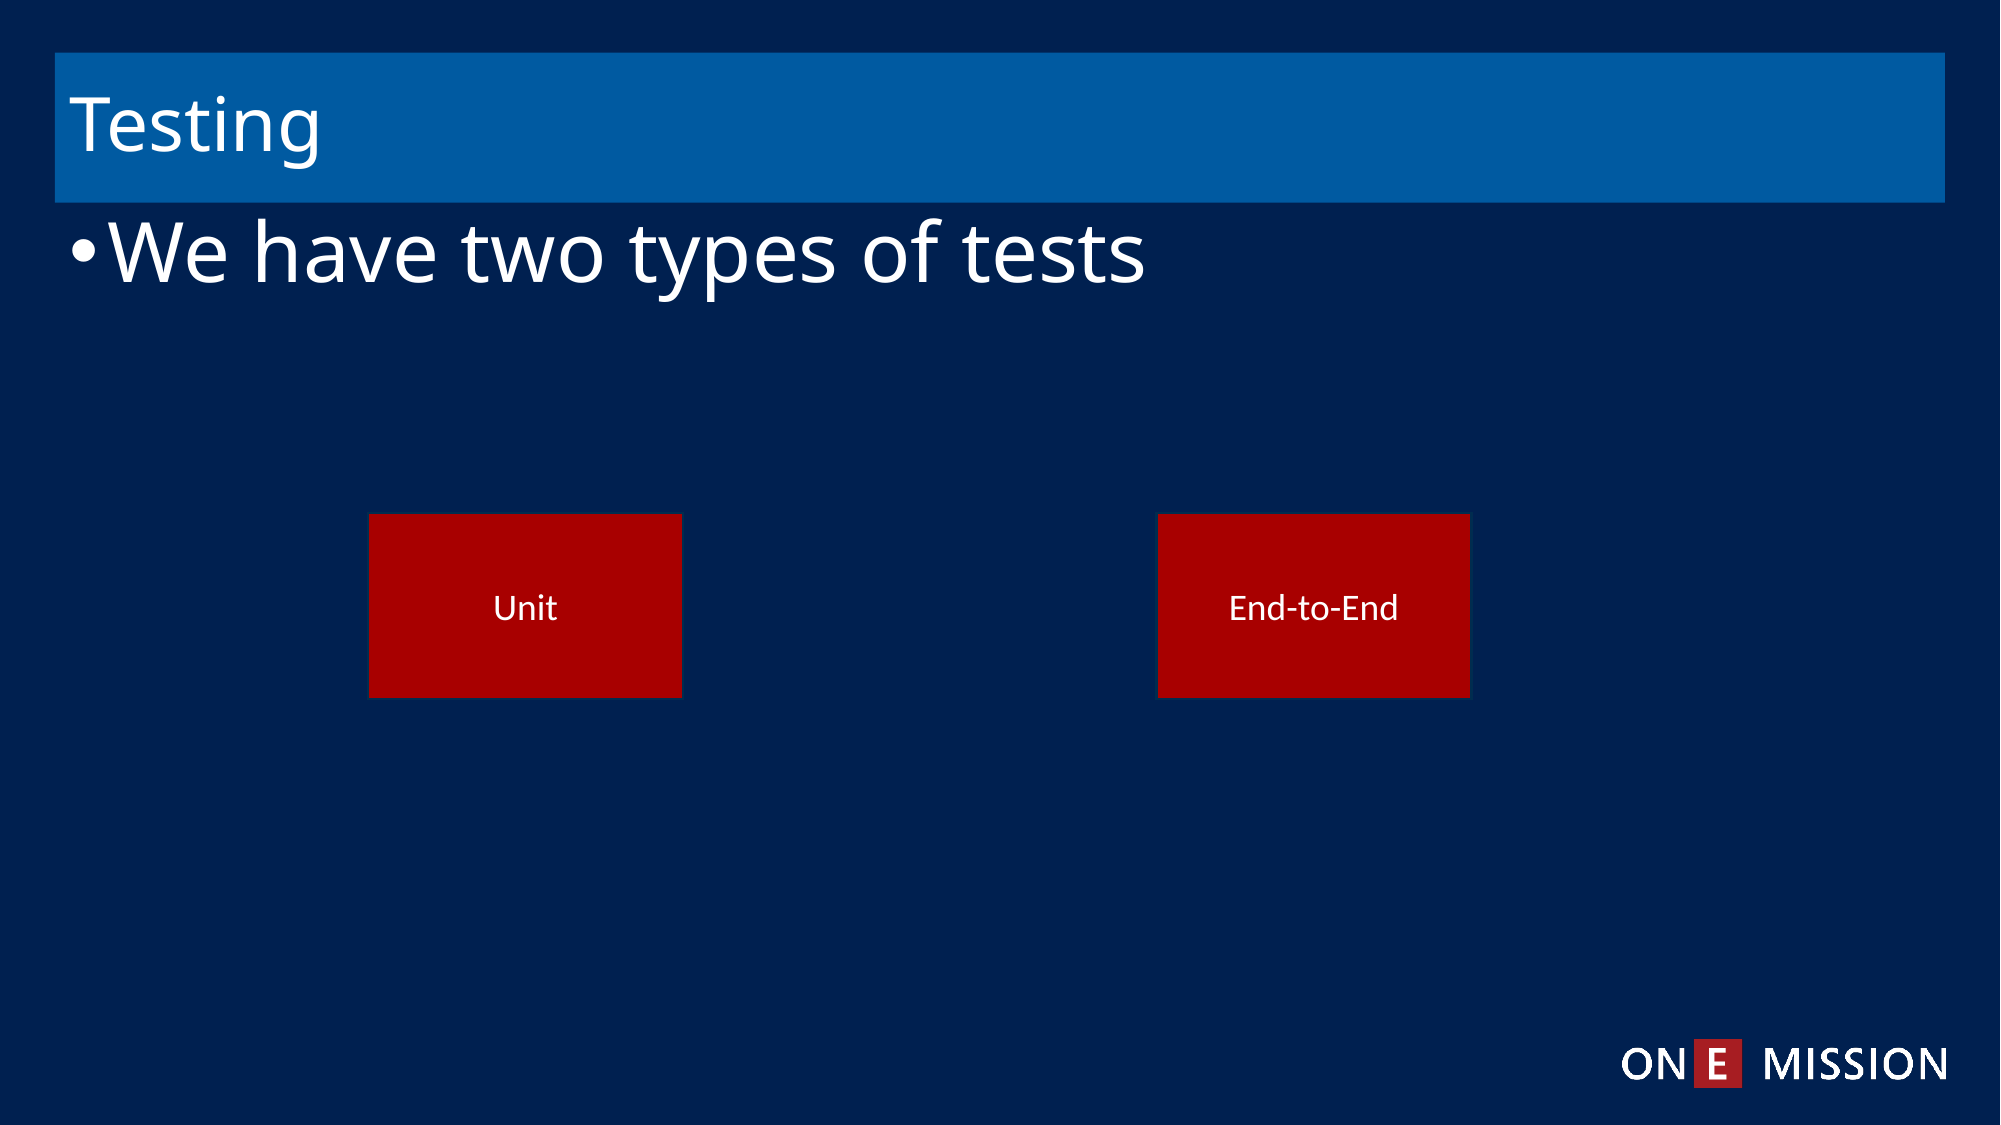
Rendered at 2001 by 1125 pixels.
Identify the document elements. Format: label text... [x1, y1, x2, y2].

picture [1622, 1039, 1946, 1088]
title Testing [54, 52, 1945, 203]
text_box End-to-End [1155, 512, 1473, 700]
text_box Unit [367, 512, 684, 700]
list We have two types of tests [54, 203, 1945, 1009]
